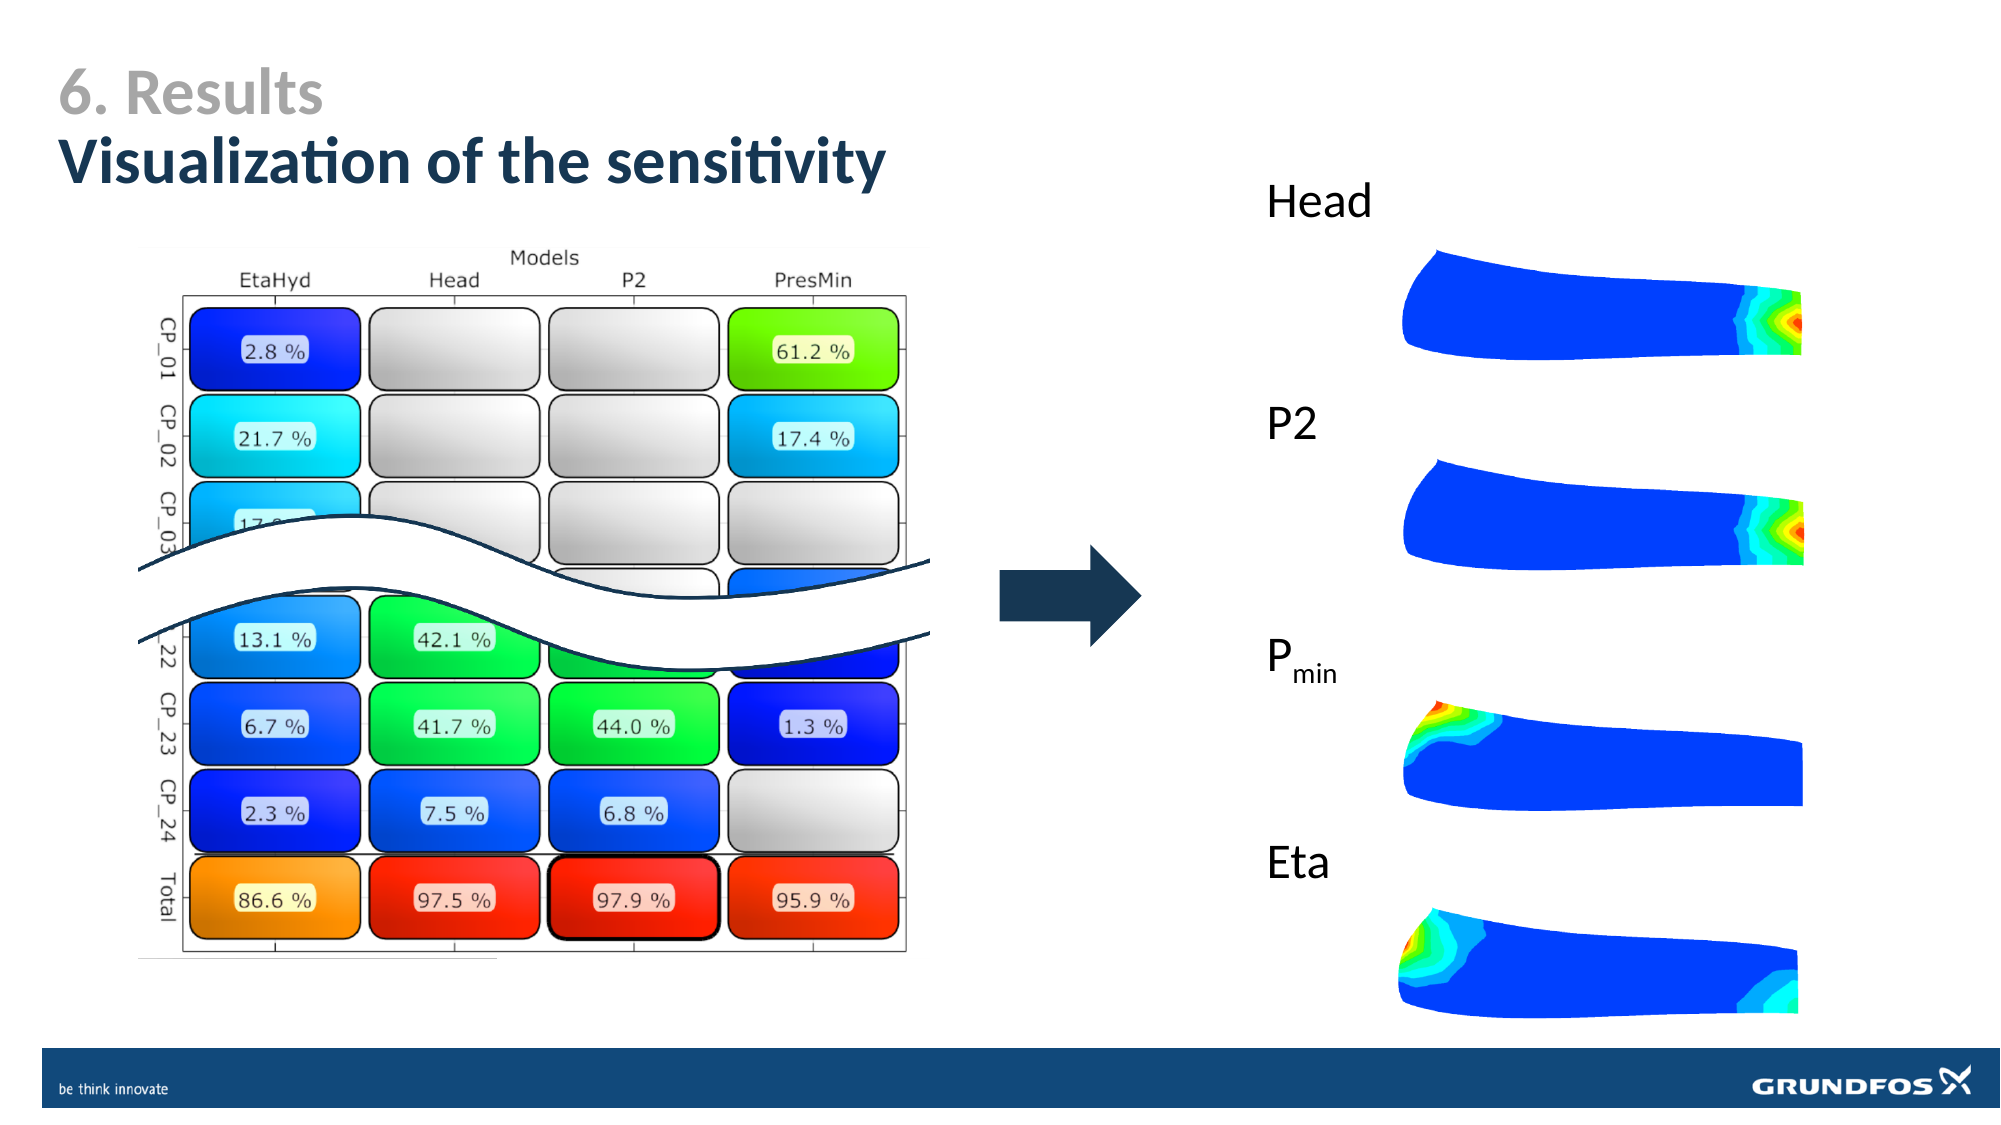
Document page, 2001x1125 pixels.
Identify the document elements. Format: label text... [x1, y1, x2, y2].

text_box Head [1251, 160, 1876, 236]
text_box Eta [1251, 820, 1876, 896]
picture [1395, 242, 1812, 367]
text_box P2 [1251, 382, 1876, 457]
title 6. Results Visualization of the sensitivity [59, 59, 1941, 193]
picture [1387, 690, 1812, 820]
picture [42, 1048, 2000, 1108]
text_box [997, 542, 1144, 650]
picture [1392, 447, 1812, 583]
text_box Pmin [1251, 613, 1876, 697]
picture [1387, 897, 1812, 1037]
picture [138, 247, 930, 960]
